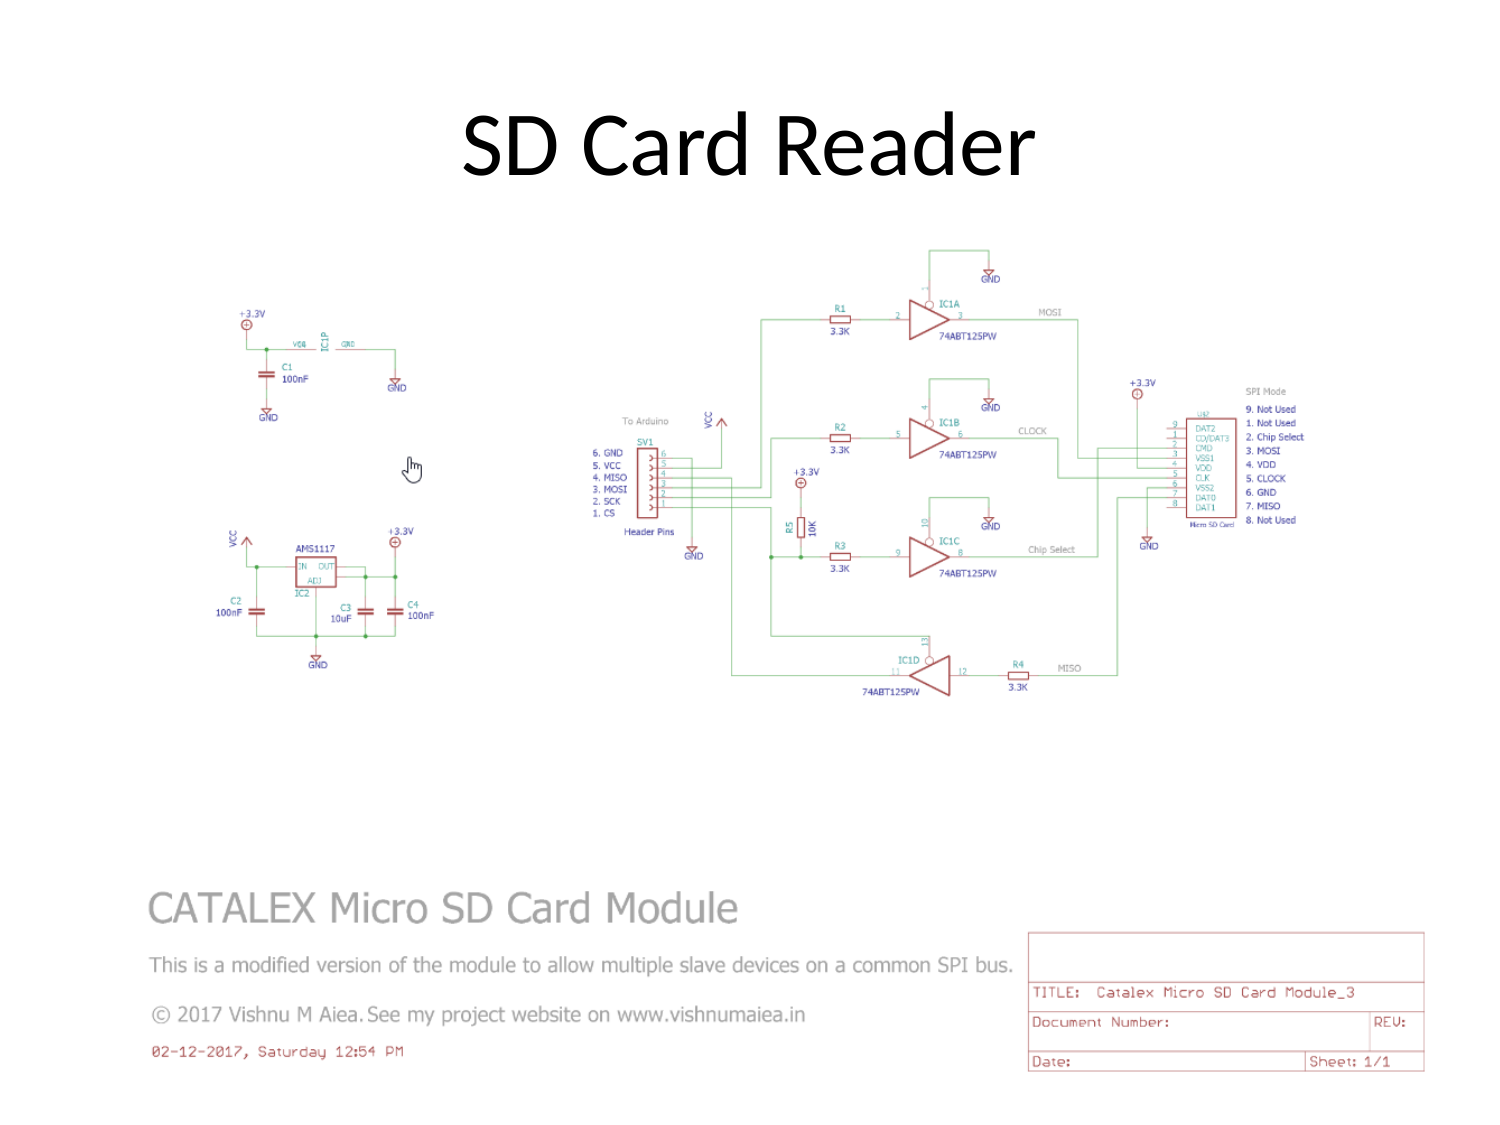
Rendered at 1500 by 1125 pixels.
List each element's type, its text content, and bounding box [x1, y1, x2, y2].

picture [124, 226, 1428, 1076]
title SD Card Reader [75, 45, 1425, 233]
